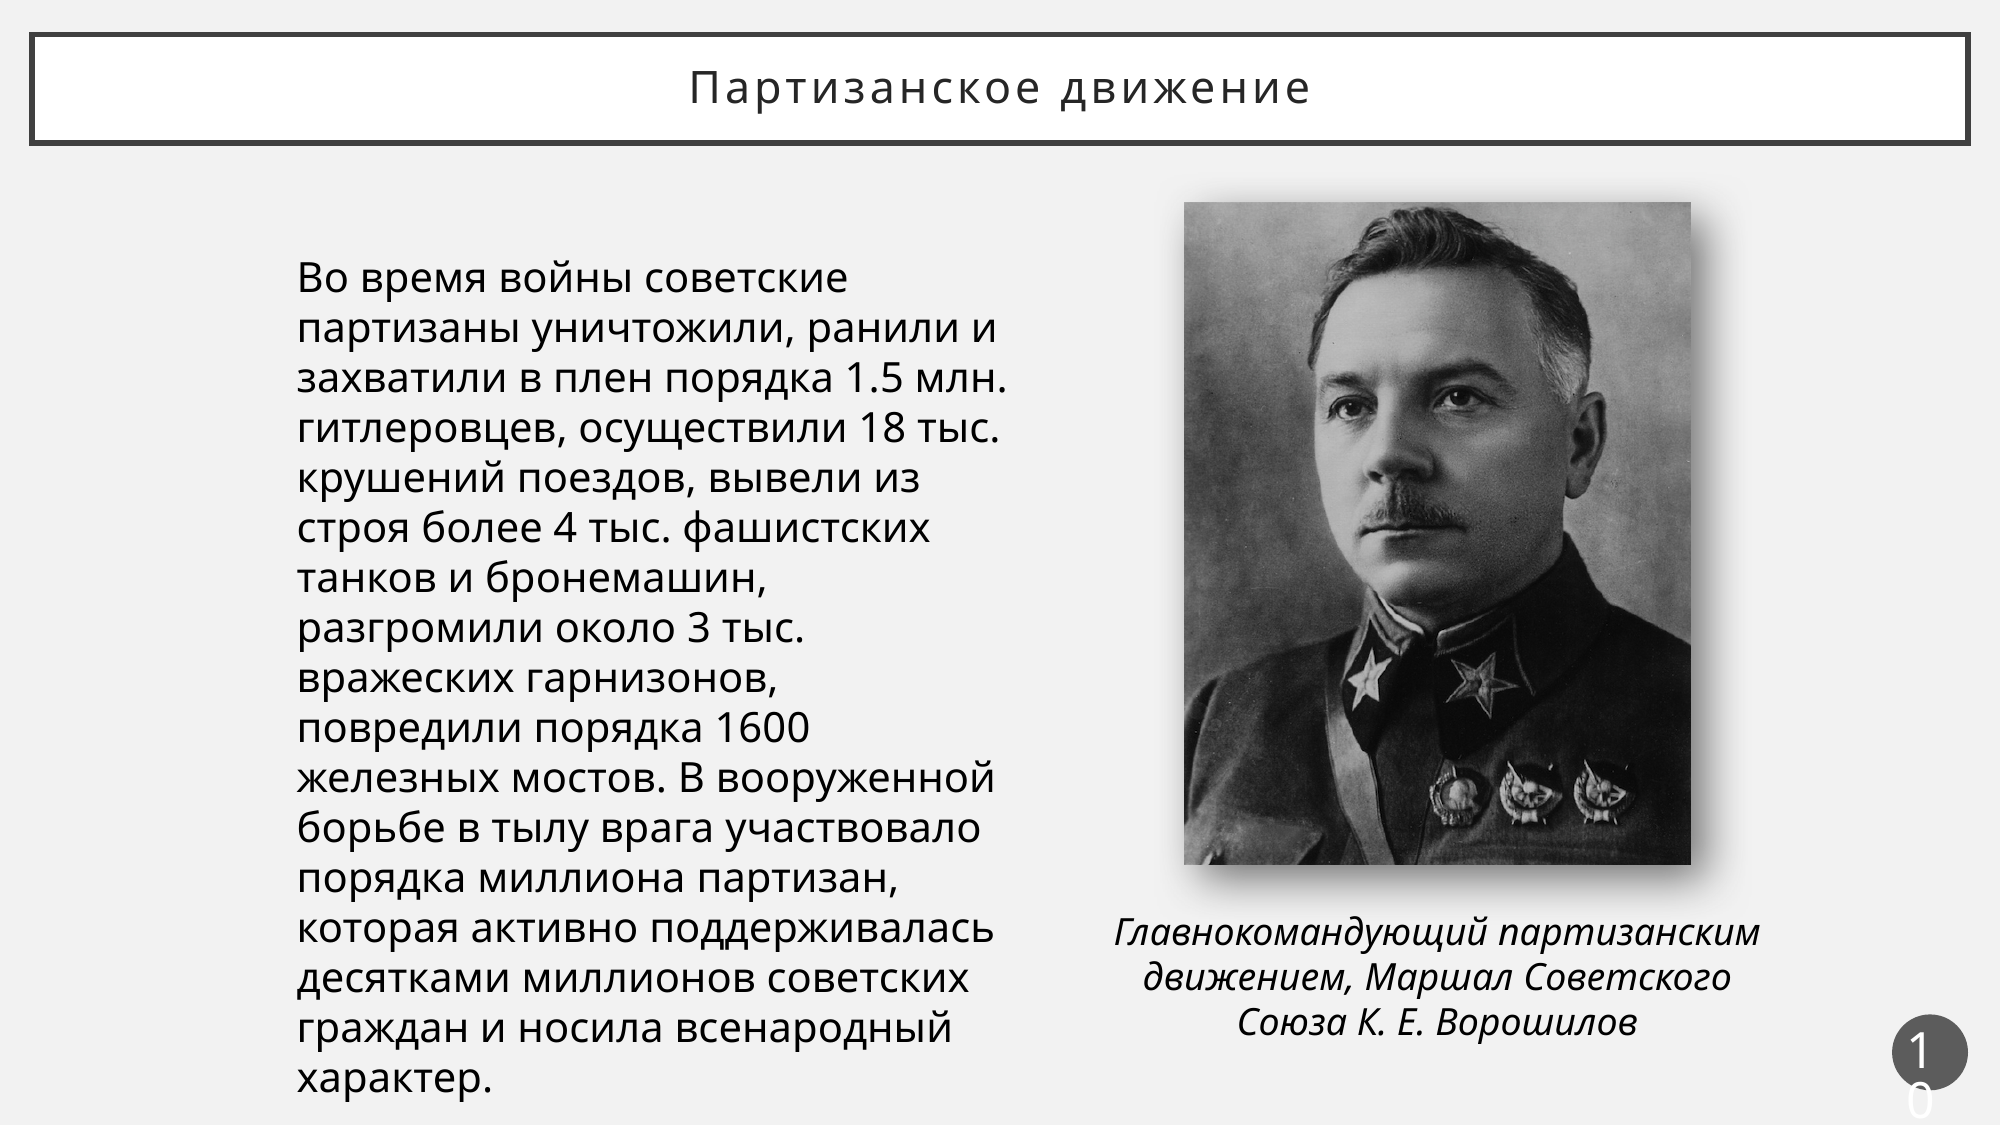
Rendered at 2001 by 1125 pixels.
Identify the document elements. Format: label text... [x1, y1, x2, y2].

title Партизанское движение [29, 32, 1971, 146]
text_box Во время войны советские партизаны уничтожили, ранили и захватили в плен порядка 1.5 млн. гитлеровцев, осуществили 18 тыс. крушений поездов, вывели из строя более 4 тыс. фашистских танков и бронемашин, разгромили около 3 тыс. вражеских гарнизонов, повредили порядка 1600 железных мостов. В вооруженной борьбе в тылу врага участвовало порядка миллиона партизан, которая активно поддерживалась десятками миллионов советских граждан и носила всенародный характер. [281, 243, 1027, 1109]
text_box 10 [1892, 1014, 1969, 1091]
picture [1184, 202, 1691, 865]
text_box Главнокомандующий партизанским движением, Маршал Советского Союза К. Е. Ворошилов [1081, 900, 1794, 1051]
